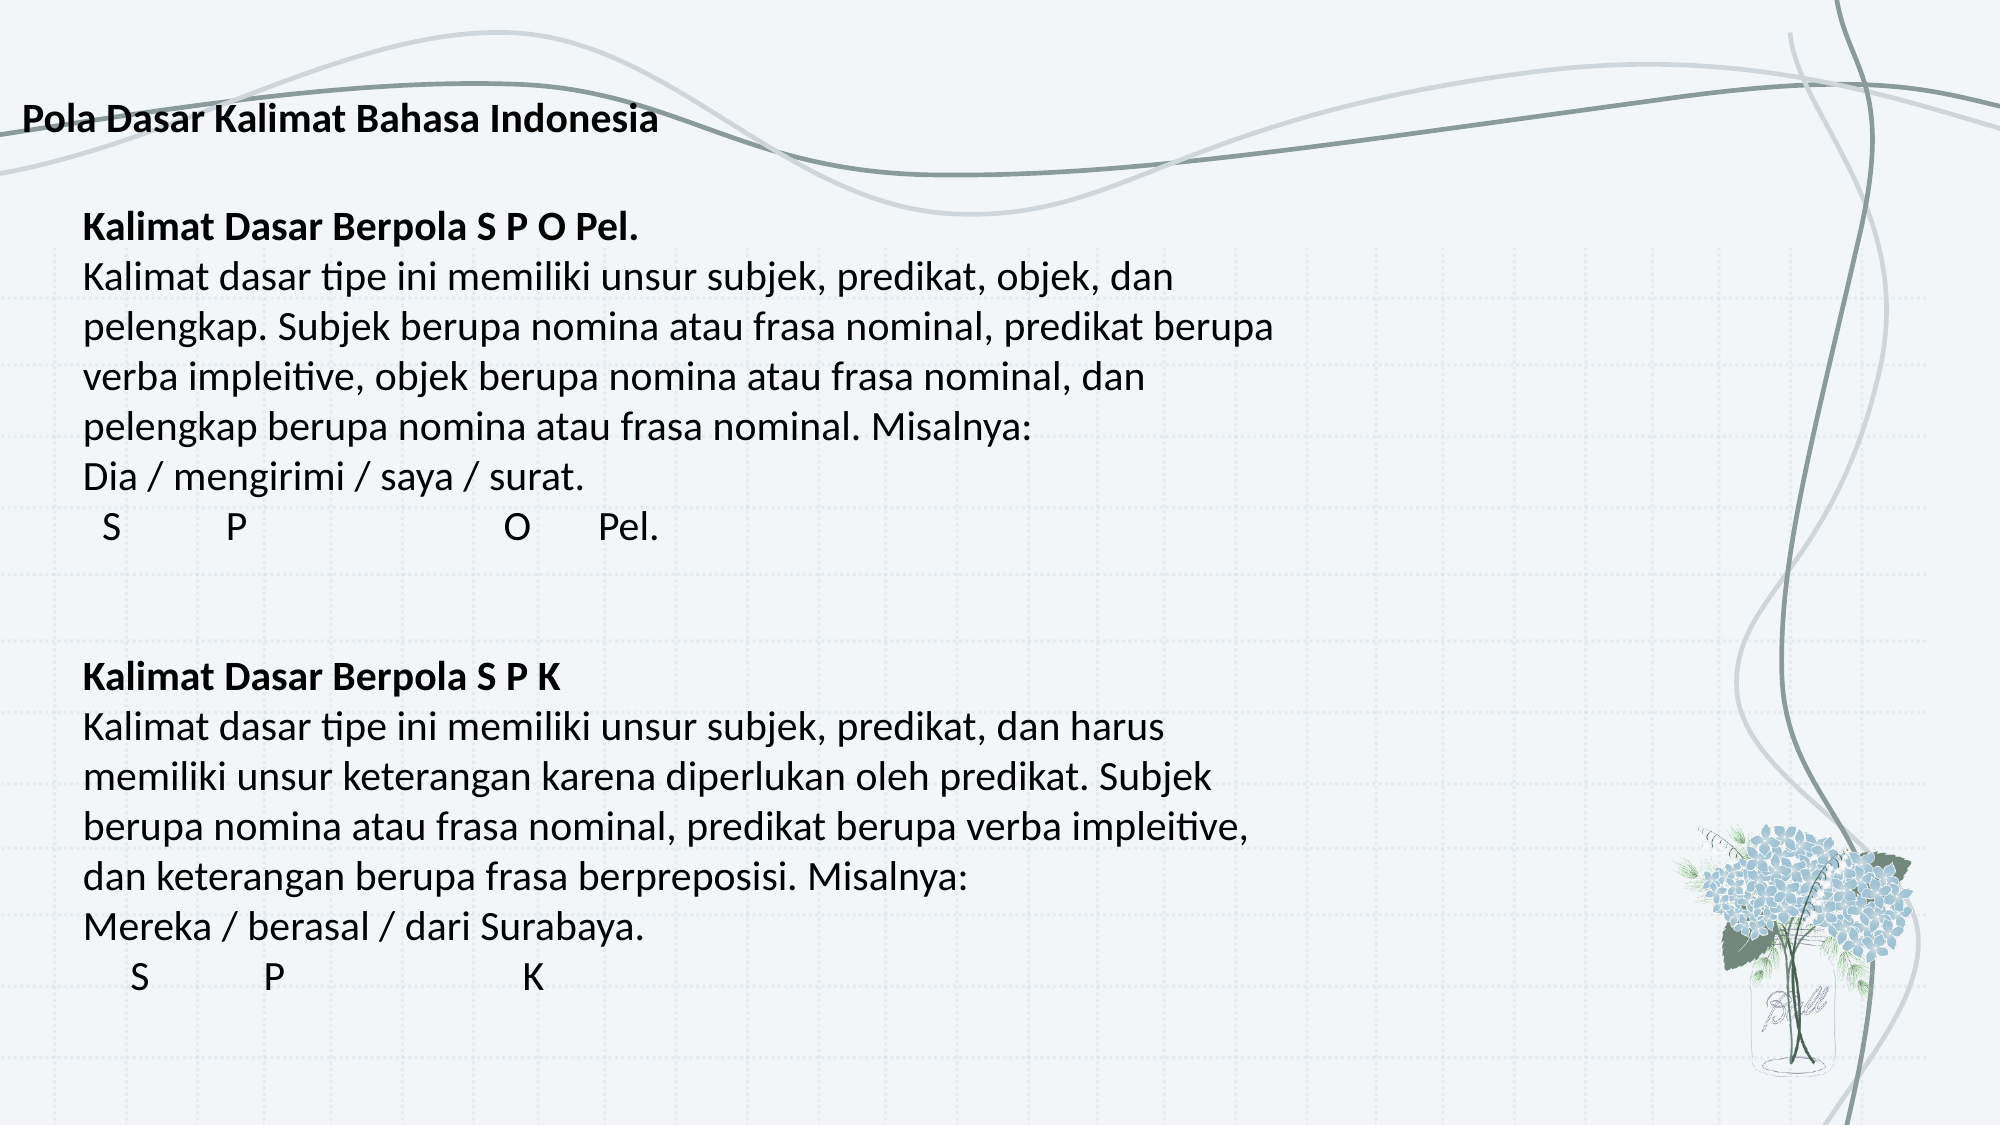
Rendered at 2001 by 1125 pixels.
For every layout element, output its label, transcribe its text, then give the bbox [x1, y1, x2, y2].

text_box [747, 128, 1263, 170]
text_box Kalimat Dasar Berpola S P O Pel. Kalimat dasar tipe ini memiliki unsur subjek, predikat, objek, dan pelengkap. Subjek berupa nomina atau frasa nominal, predikat berupa verba impleitive, objek berupa nomina atau frasa nominal, dan pelengkap berupa nomina atau frasa nominal. Misalnya: Dia / mengirimi / saya / surat. S P O Pel. Kalimat Dasar Berpola S P K Kalimat dasar tipe ini memiliki unsur subjek, predikat, dan harus memiliki unsur keterangan karena diperlukan oleh predikat. Subjek berupa nomina atau frasa nominal, predikat berupa verba impleitive, dan keterangan berupa frasa berpreposisi. Misalnya: Mereka / berasal / dari Surabaya. S P K [68, 191, 1310, 247]
text_box [1859, 205, 1880, 247]
text_box Pola Dasar Kalimat Bahasa Indonesia [7, 83, 675, 149]
text_box [1787, 32, 1833, 247]
text_box [0, 132, 7, 138]
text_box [0, 247, 1927, 1125]
text_box [1831, 0, 1874, 247]
text_box [0, 63, 1789, 191]
text_box [1868, 90, 2000, 163]
text_box [1866, 83, 2000, 123]
text_box [1805, 77, 1833, 132]
text_box [276, 31, 667, 83]
picture [1672, 822, 1914, 1077]
